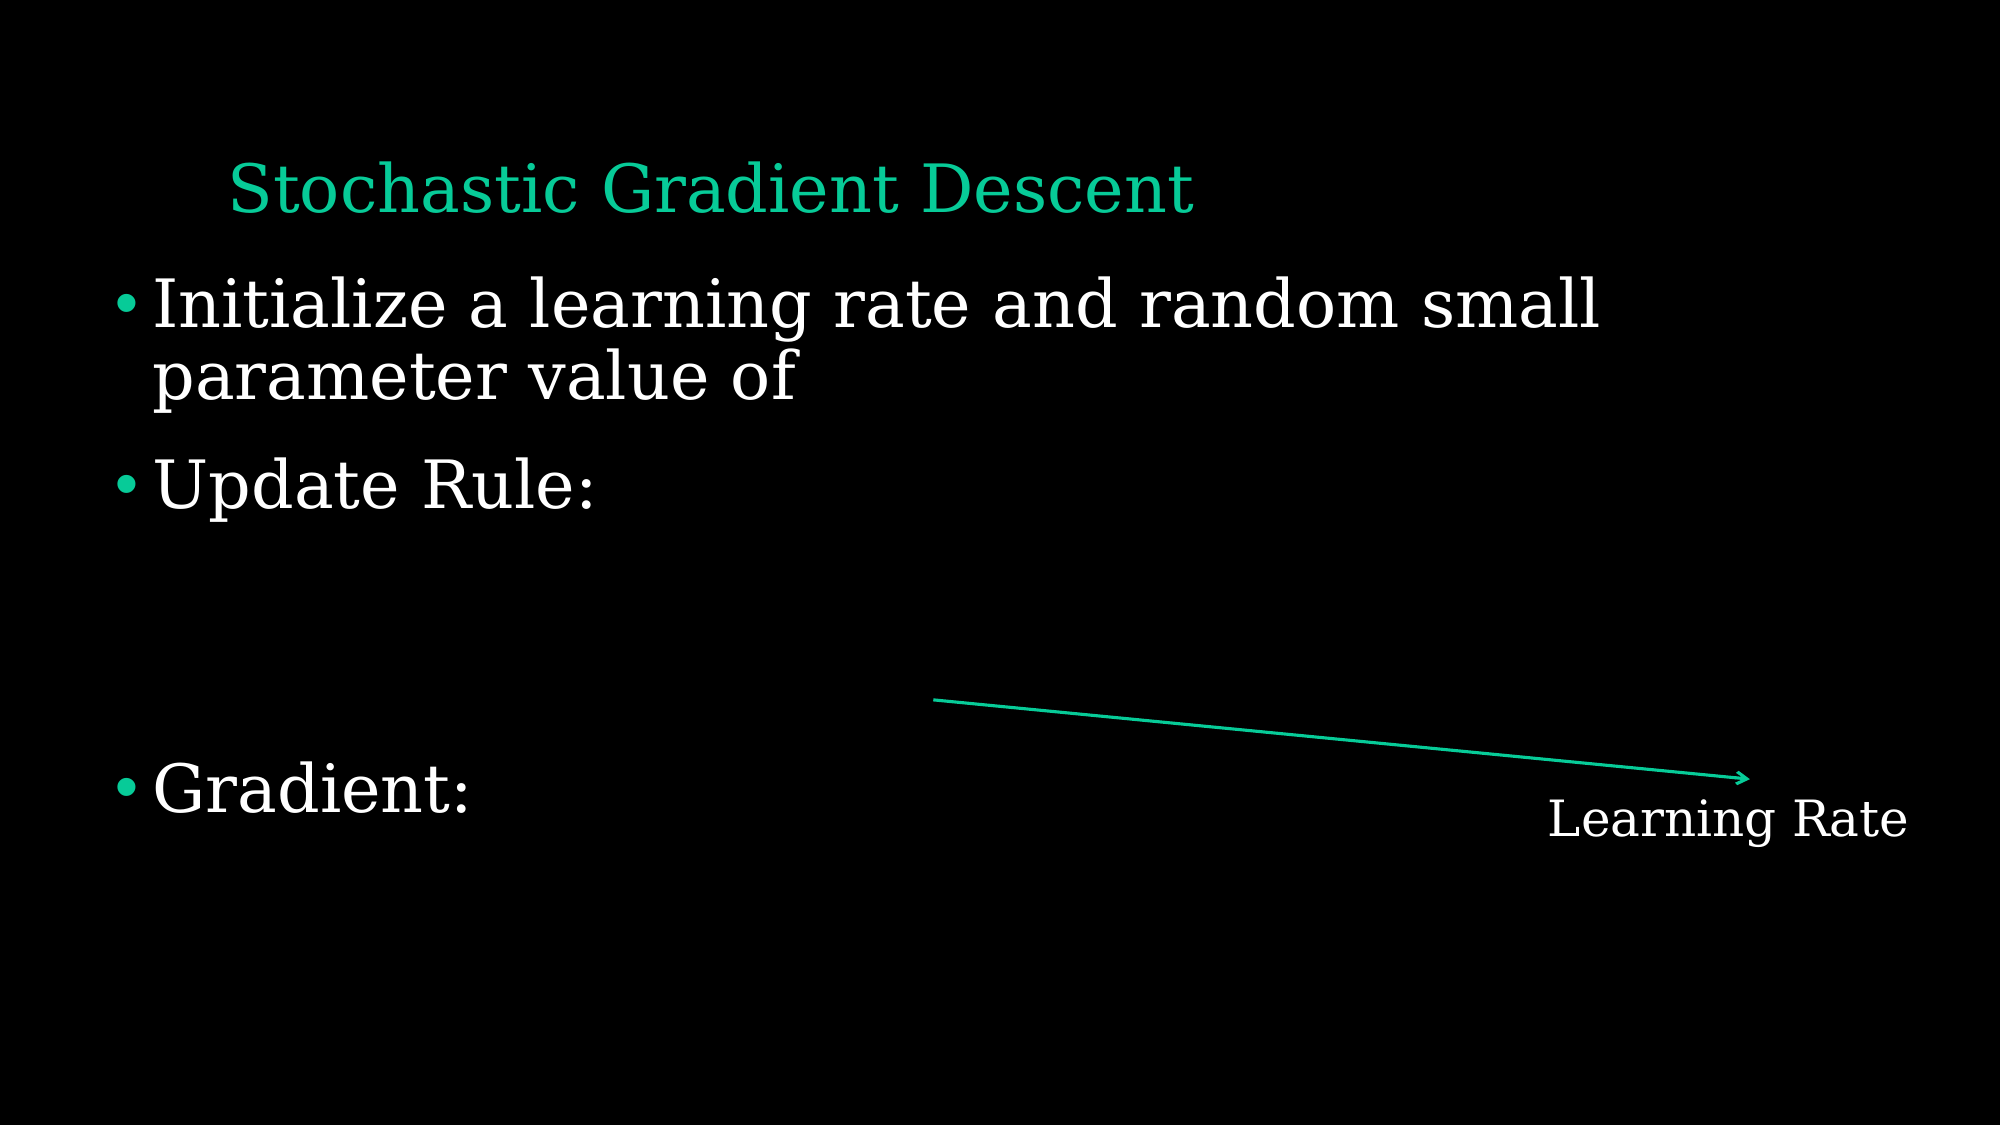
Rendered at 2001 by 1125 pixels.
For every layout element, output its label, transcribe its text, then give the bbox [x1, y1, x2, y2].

title Stochastic Gradient Descent [212, 59, 1788, 235]
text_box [933, 699, 1750, 780]
text_box Learning Rate [1533, 779, 1967, 854]
